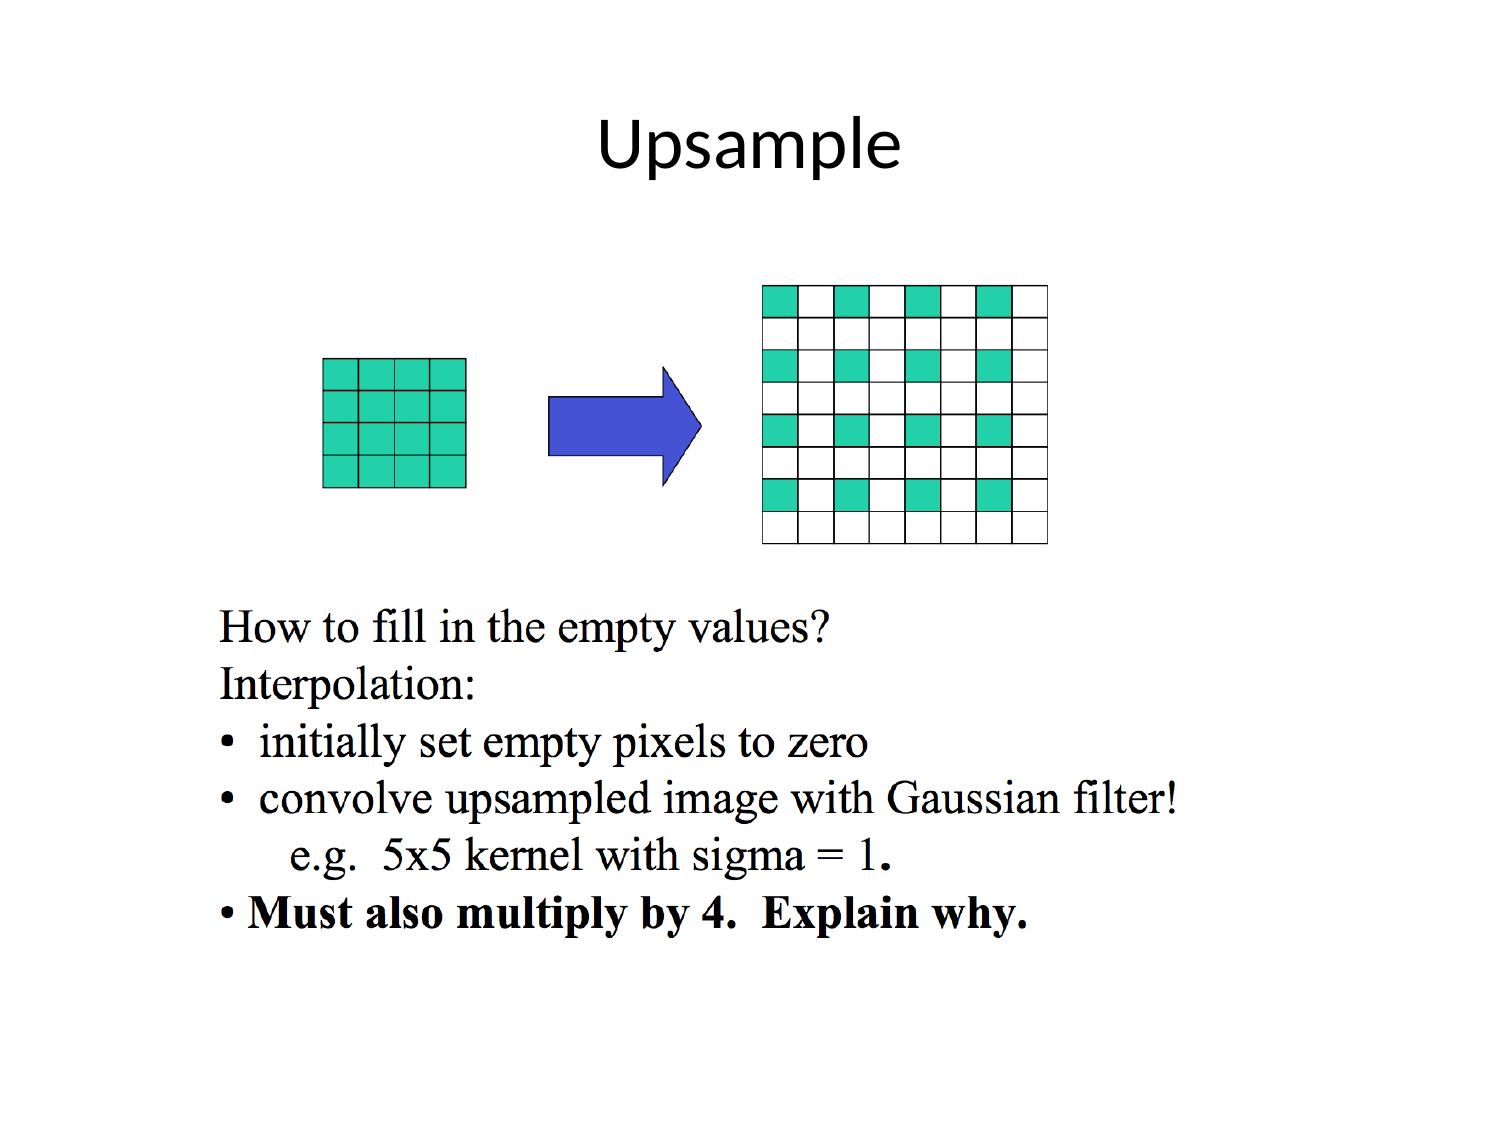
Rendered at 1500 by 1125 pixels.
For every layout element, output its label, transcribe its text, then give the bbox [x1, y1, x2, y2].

picture [98, 232, 1293, 1015]
title Upsample [75, 45, 1425, 233]
